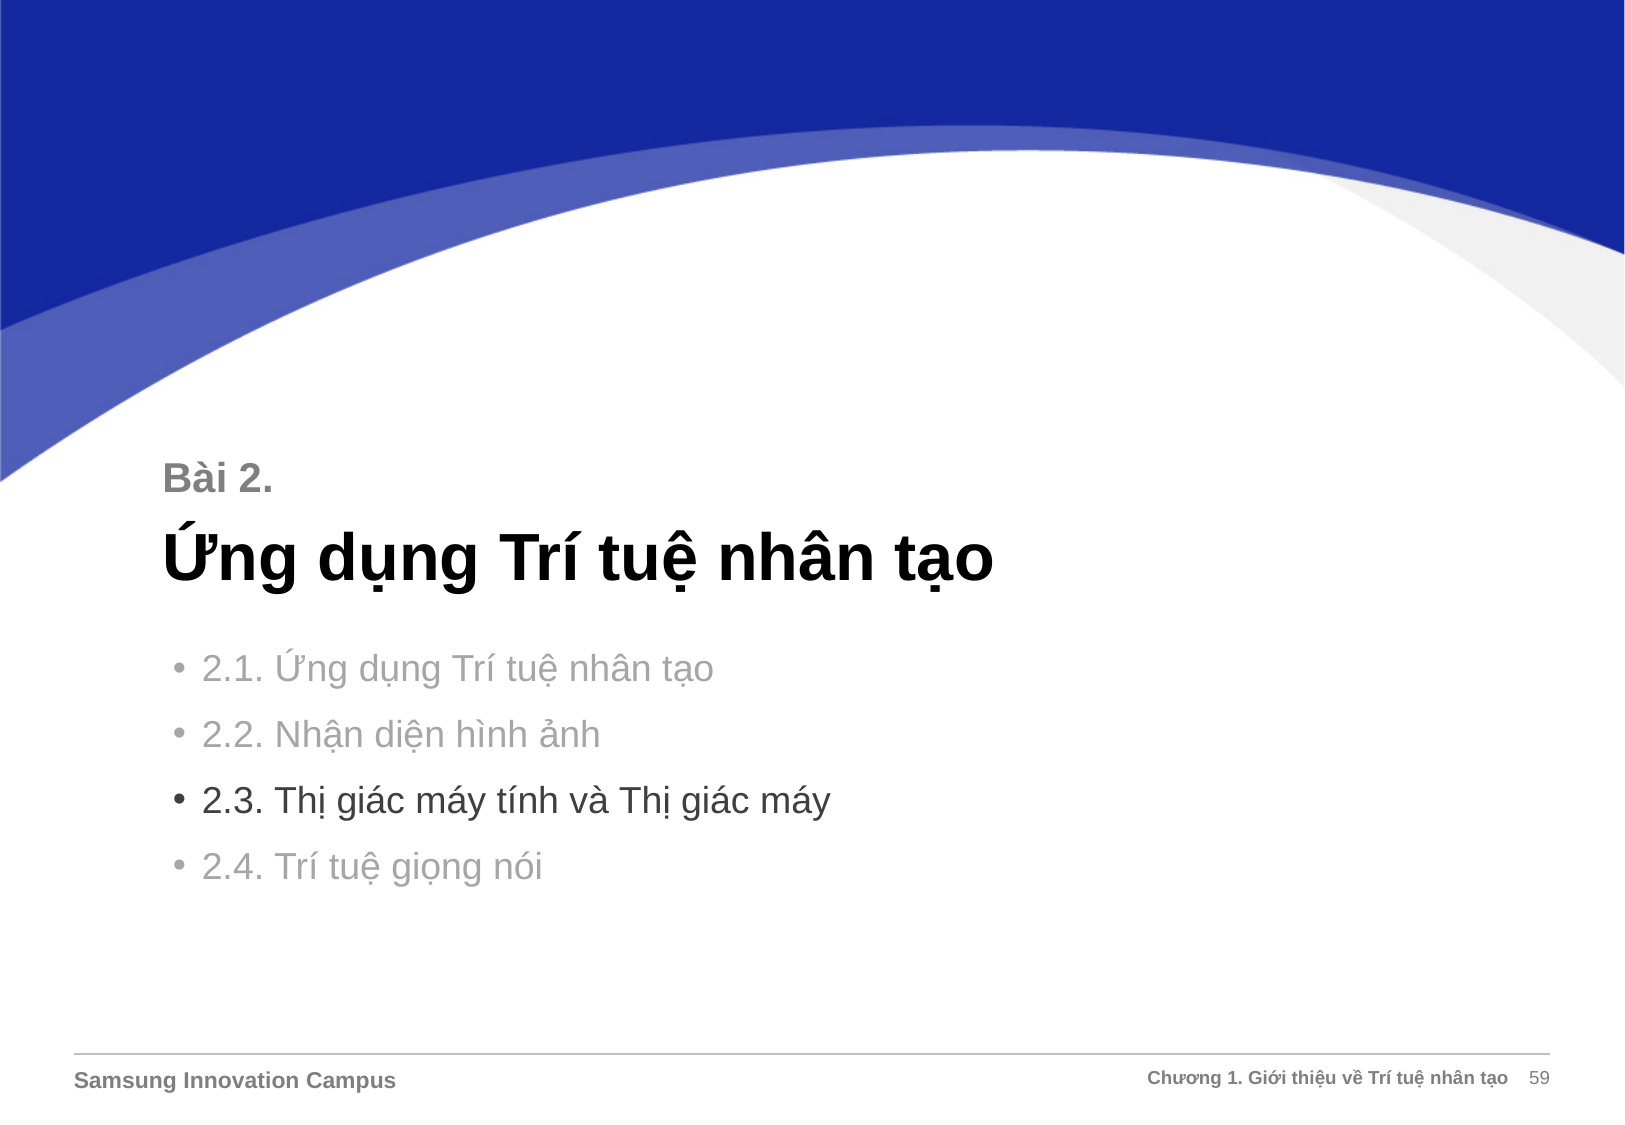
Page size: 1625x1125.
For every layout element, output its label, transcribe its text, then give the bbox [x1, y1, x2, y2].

text_box Bài 2. [162, 450, 1061, 502]
text_box 2.1. Ứng dụng Trí tuệ nhân tạo 2.2. Nhận diện hình ảnh 2.3. Thị giác máy tính và Thị giác máy 2.4. Trí tuệ giọng nói [172, 644, 1533, 905]
picture [0, 0, 1625, 1125]
text_box Ứng dụng Trí tuệ nhân tạo [162, 514, 1625, 595]
